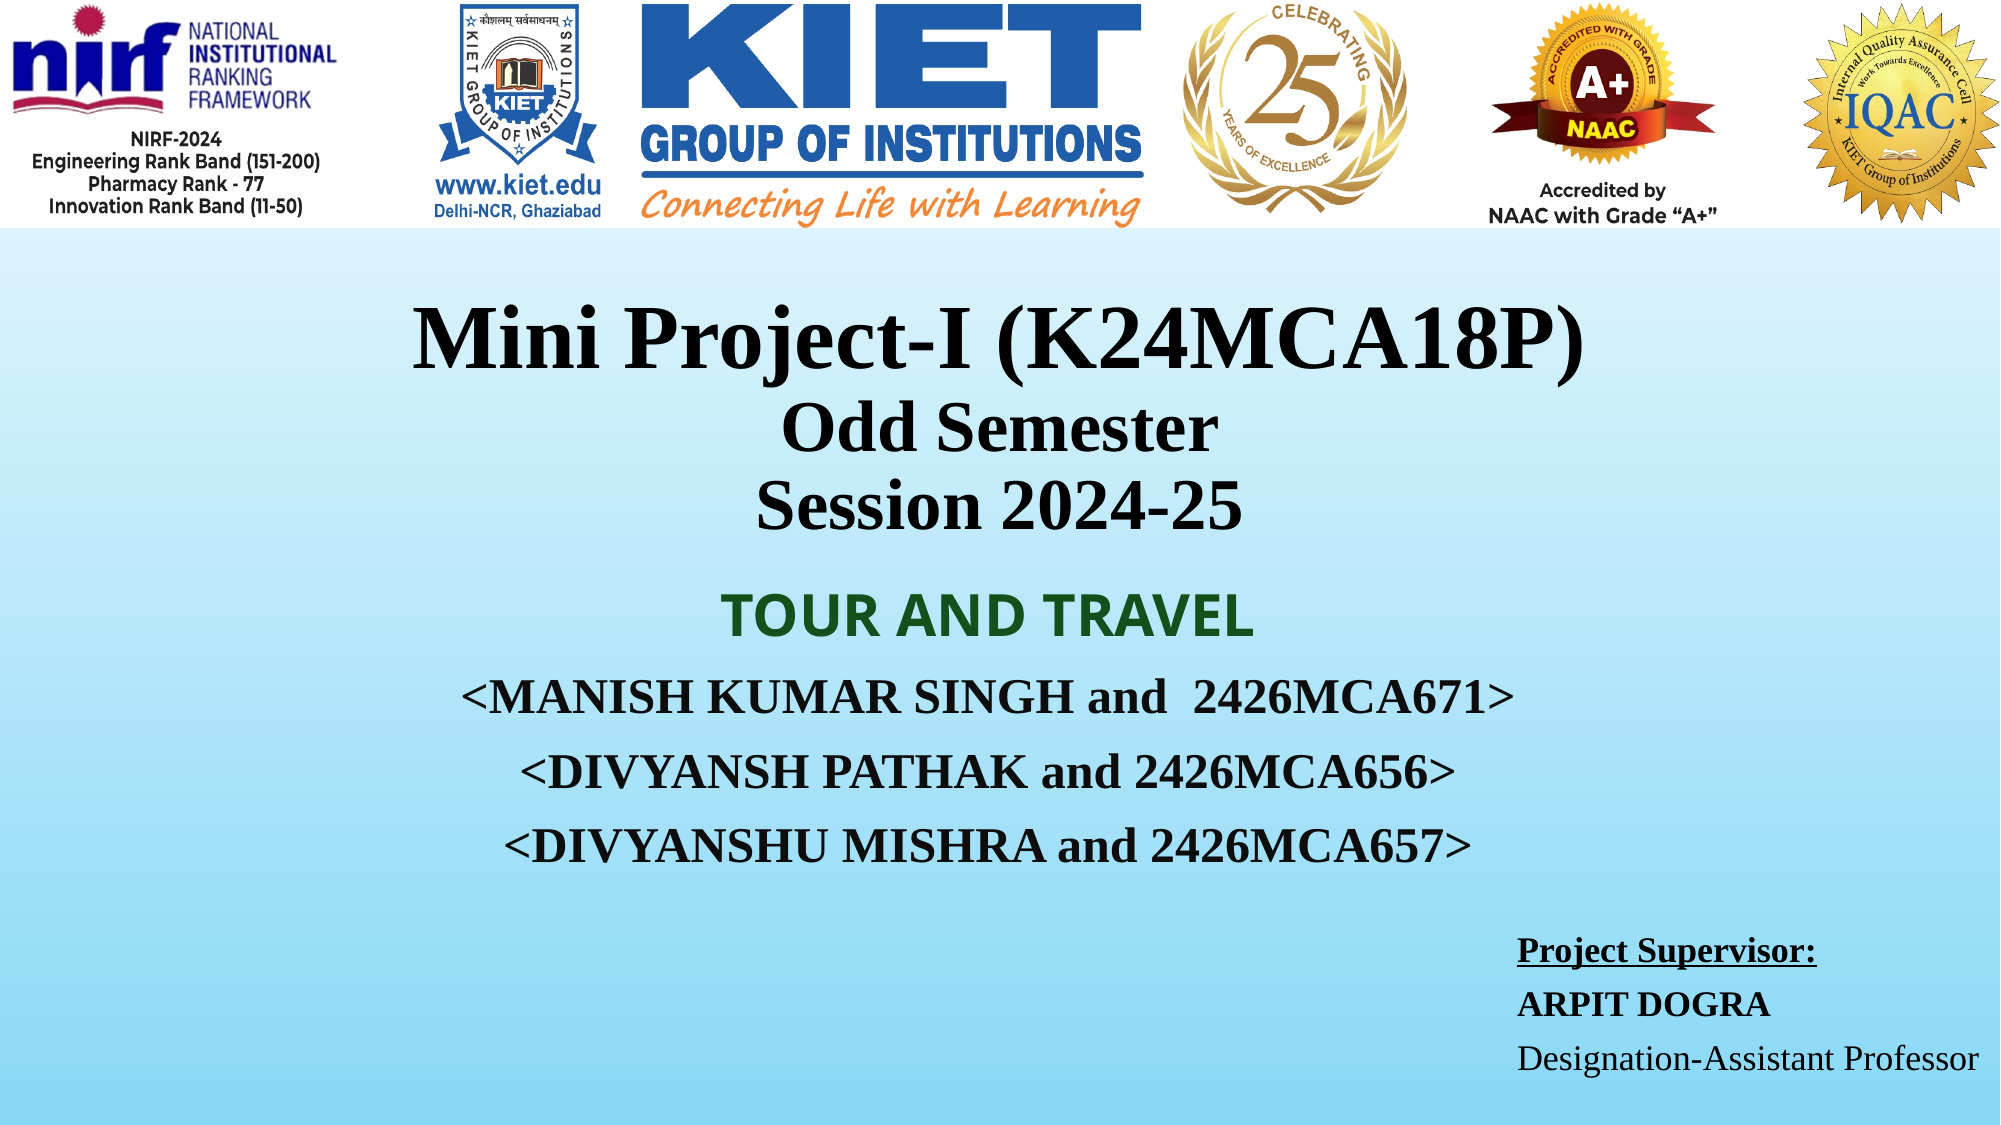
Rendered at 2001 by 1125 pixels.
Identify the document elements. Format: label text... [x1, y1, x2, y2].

picture [0, 0, 2000, 228]
title Mini Project-I (K24MCA18P) Odd Semester Session 2024-25 [249, 259, 1750, 553]
text_box [249, 784, 1750, 910]
subtitle TOUR AND TRAVEL <MANISH KUMAR SINGH and 2426MCA671> <DIVYANSH PATHAK and 2426MCA656> <DIVYANSHU MISHRA and 2426MCA657> [189, 578, 1787, 896]
text_box Project Supervisor: ARPIT DOGRA Designation-Assistant Professor [1502, 924, 2000, 1125]
